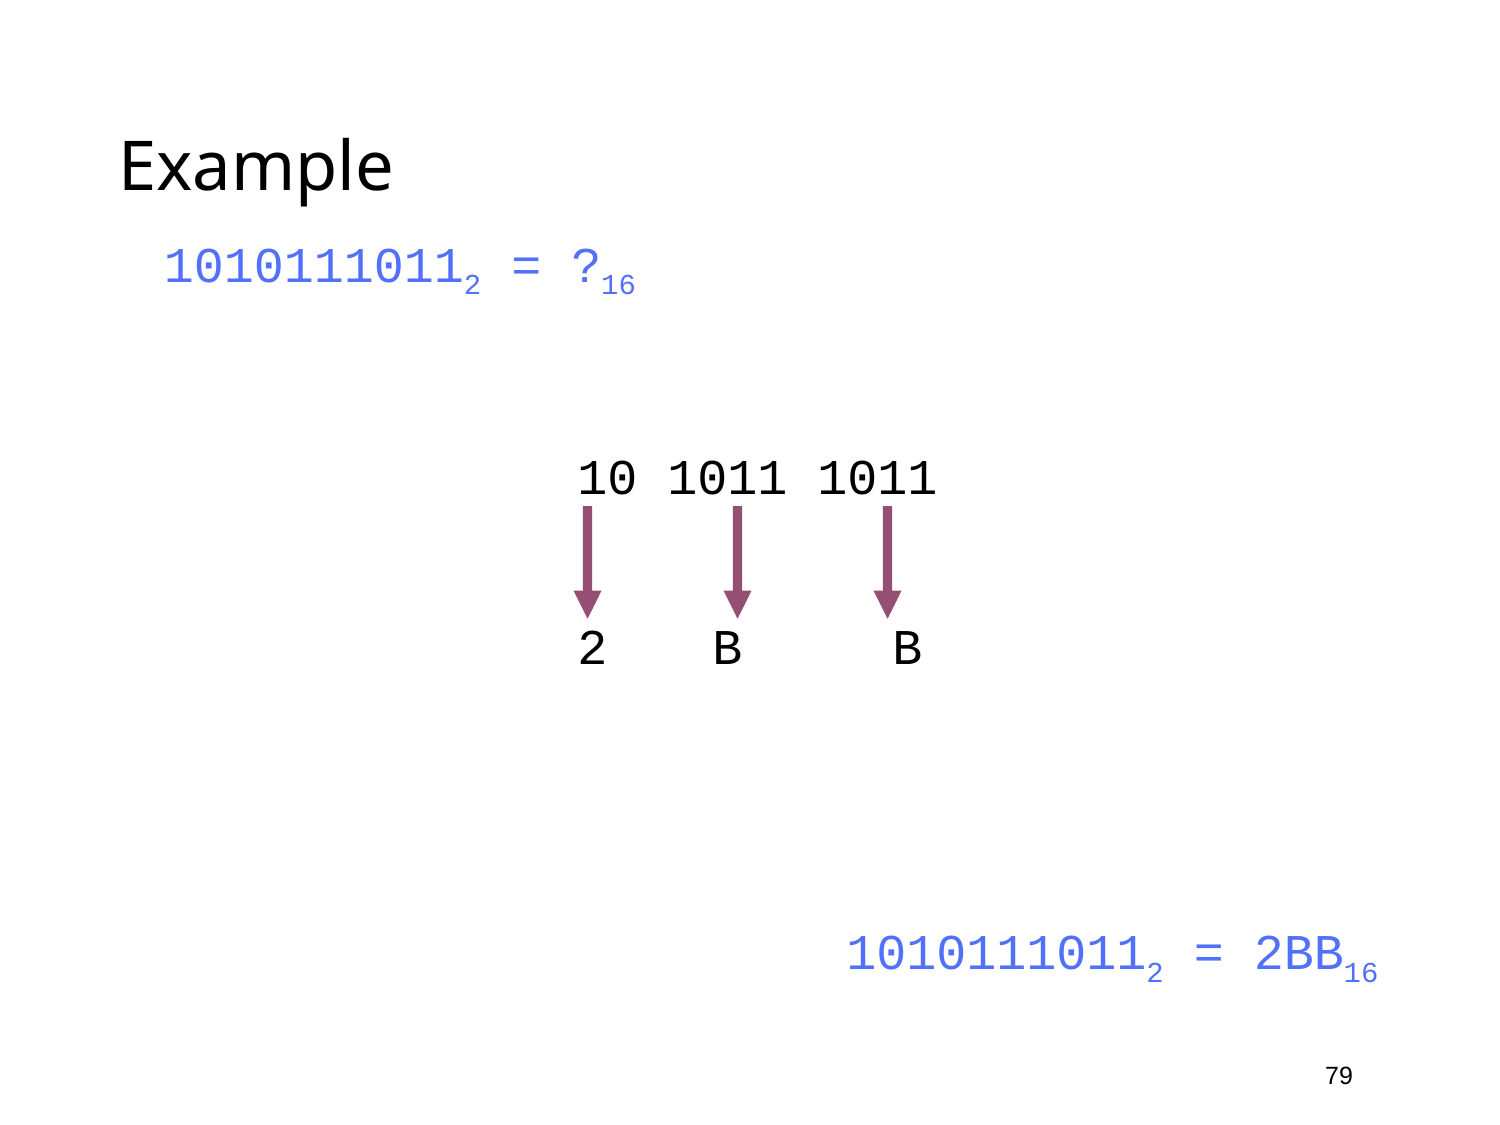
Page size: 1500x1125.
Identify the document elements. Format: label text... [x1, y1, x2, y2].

text_box [731, 506, 744, 619]
text_box 10101110112 = 2BB16 [762, 912, 1463, 996]
text_box [581, 506, 594, 619]
text_box [881, 506, 894, 619]
text_box 10 1011 1011 B B [562, 437, 1263, 691]
text_box 10101110112 = ?16 [50, 224, 750, 308]
title Example [103, 59, 1397, 278]
